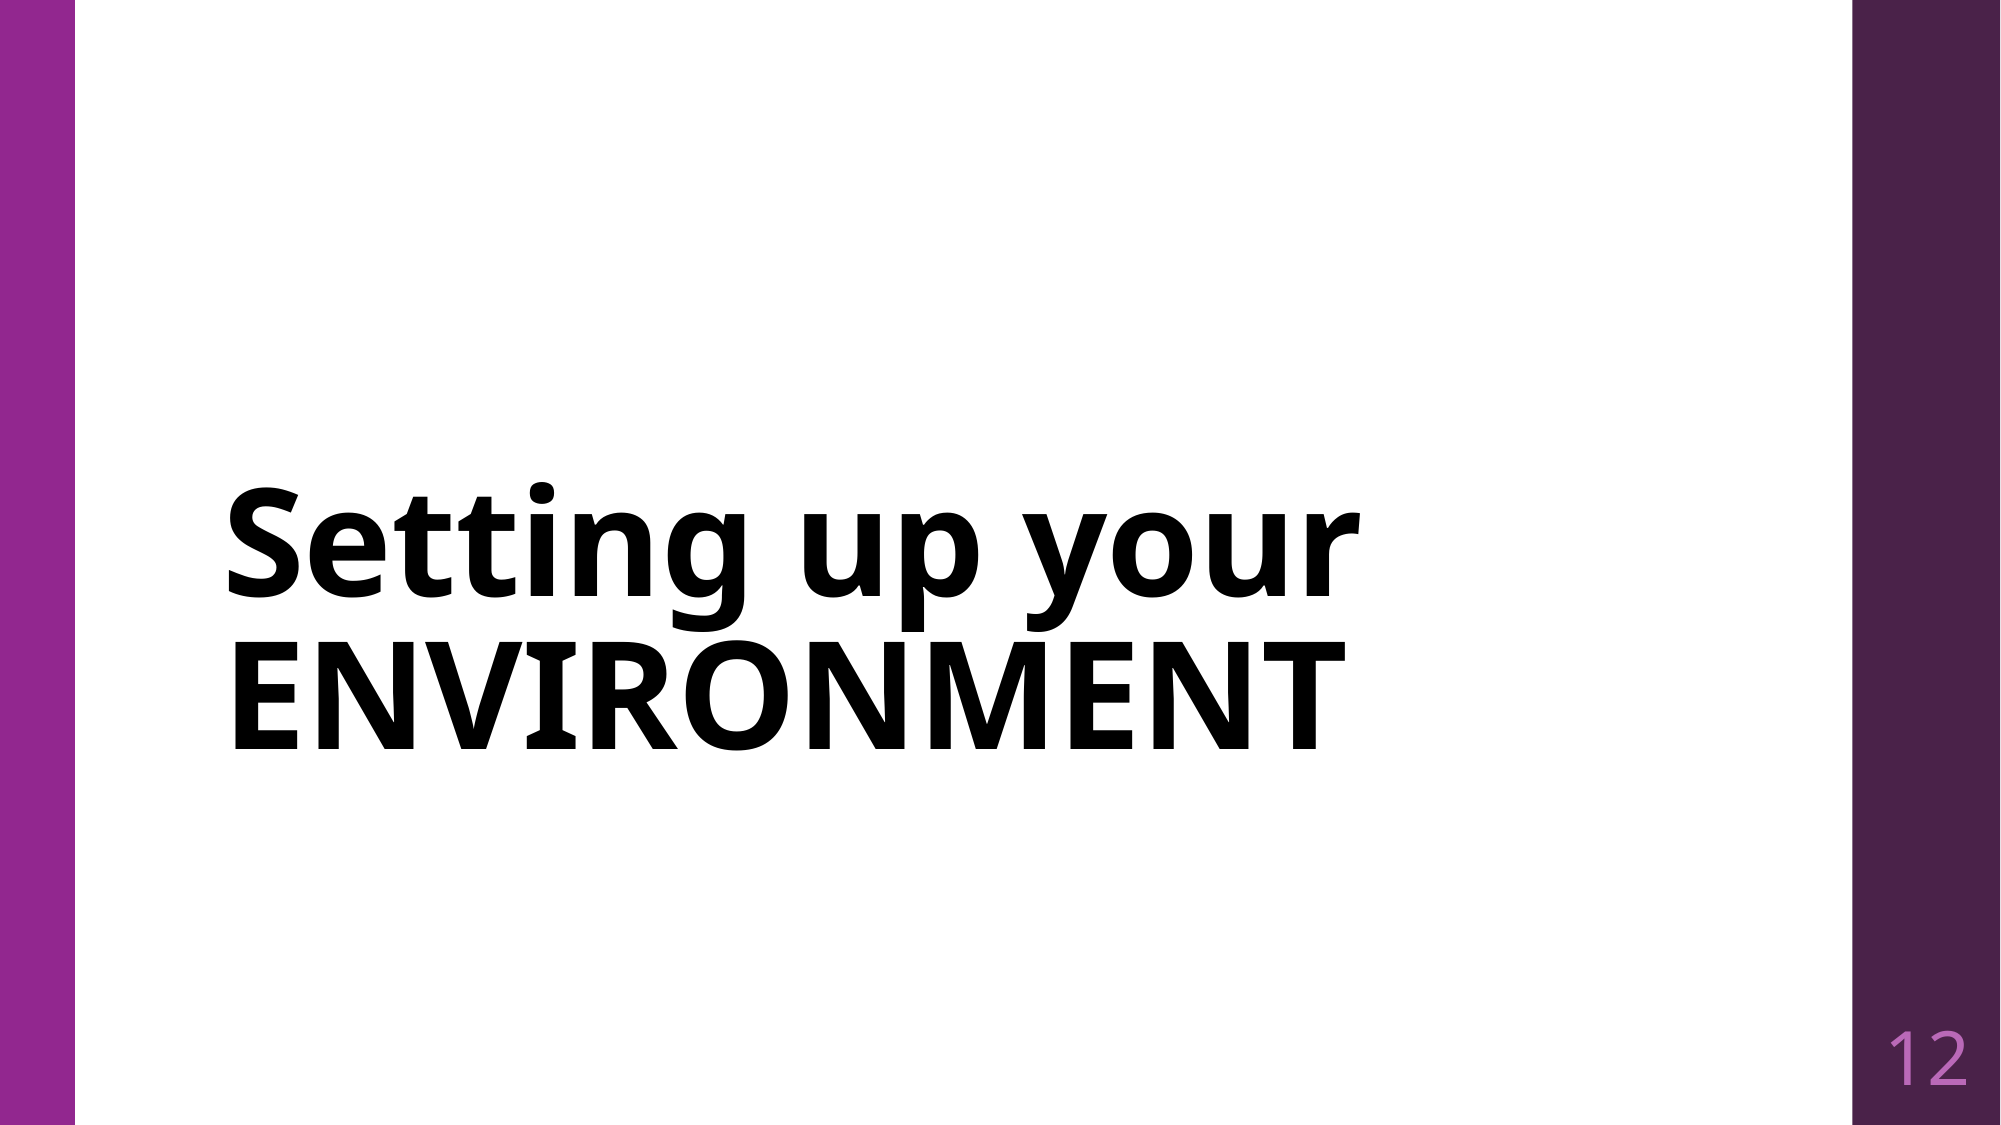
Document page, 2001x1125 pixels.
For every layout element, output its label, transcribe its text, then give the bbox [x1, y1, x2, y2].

slide_number 12 [1852, 1012, 2000, 1110]
title Setting up your ENVIRONMENT [206, 124, 1752, 788]
